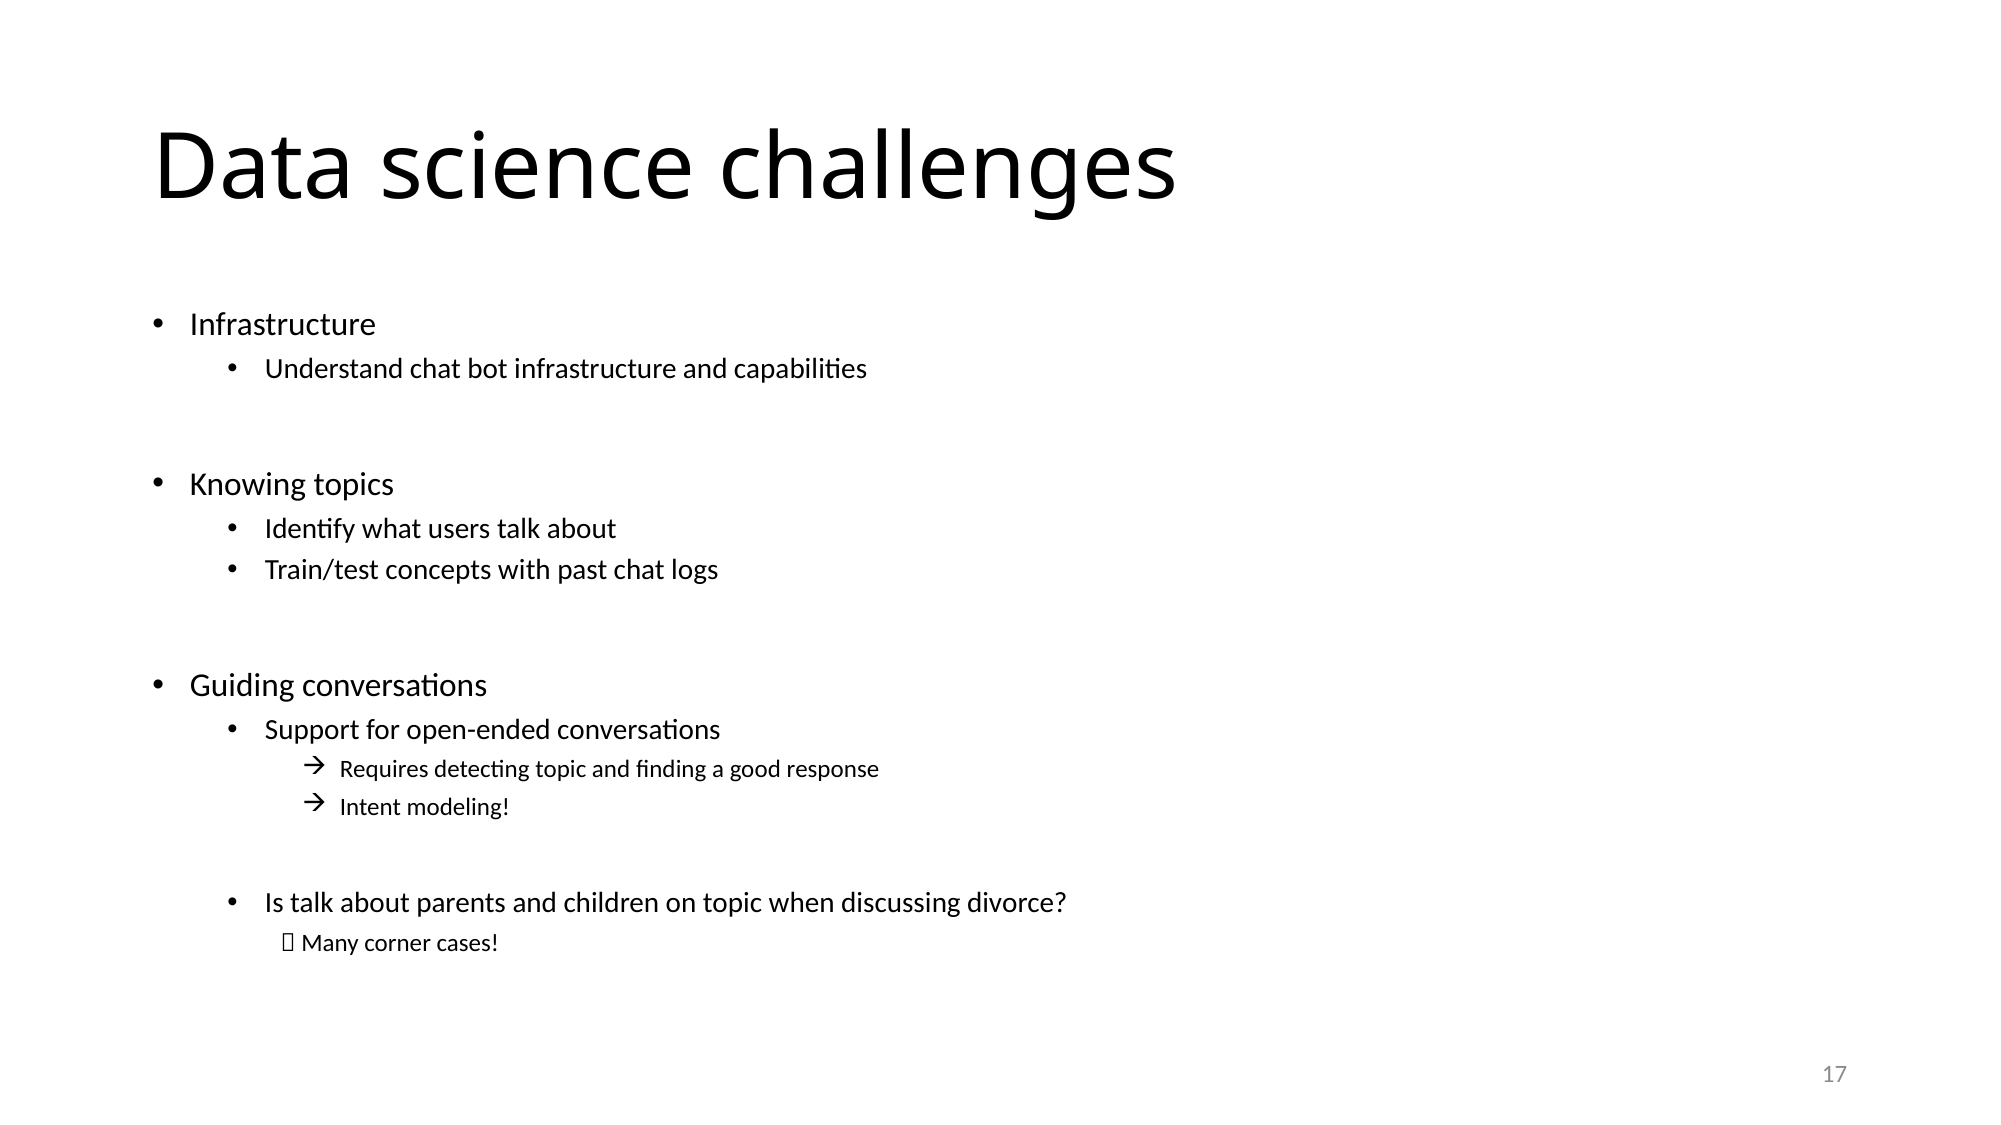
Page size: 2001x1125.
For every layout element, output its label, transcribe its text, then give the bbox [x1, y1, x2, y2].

title Data science challenges [137, 59, 1863, 278]
list Infrastructure Understand chat bot infrastructure and capabilities Knowing topics Identify what users talk about Train/test concepts with past chat logs Guiding conversations Support for open-ended conversations Requires detecting topic and finding a good response Intent modeling! Is talk about parents and children on topic when discussing divorce?  Many corner cases! [137, 299, 1863, 1014]
slide_number 17 [1412, 1042, 1863, 1103]
